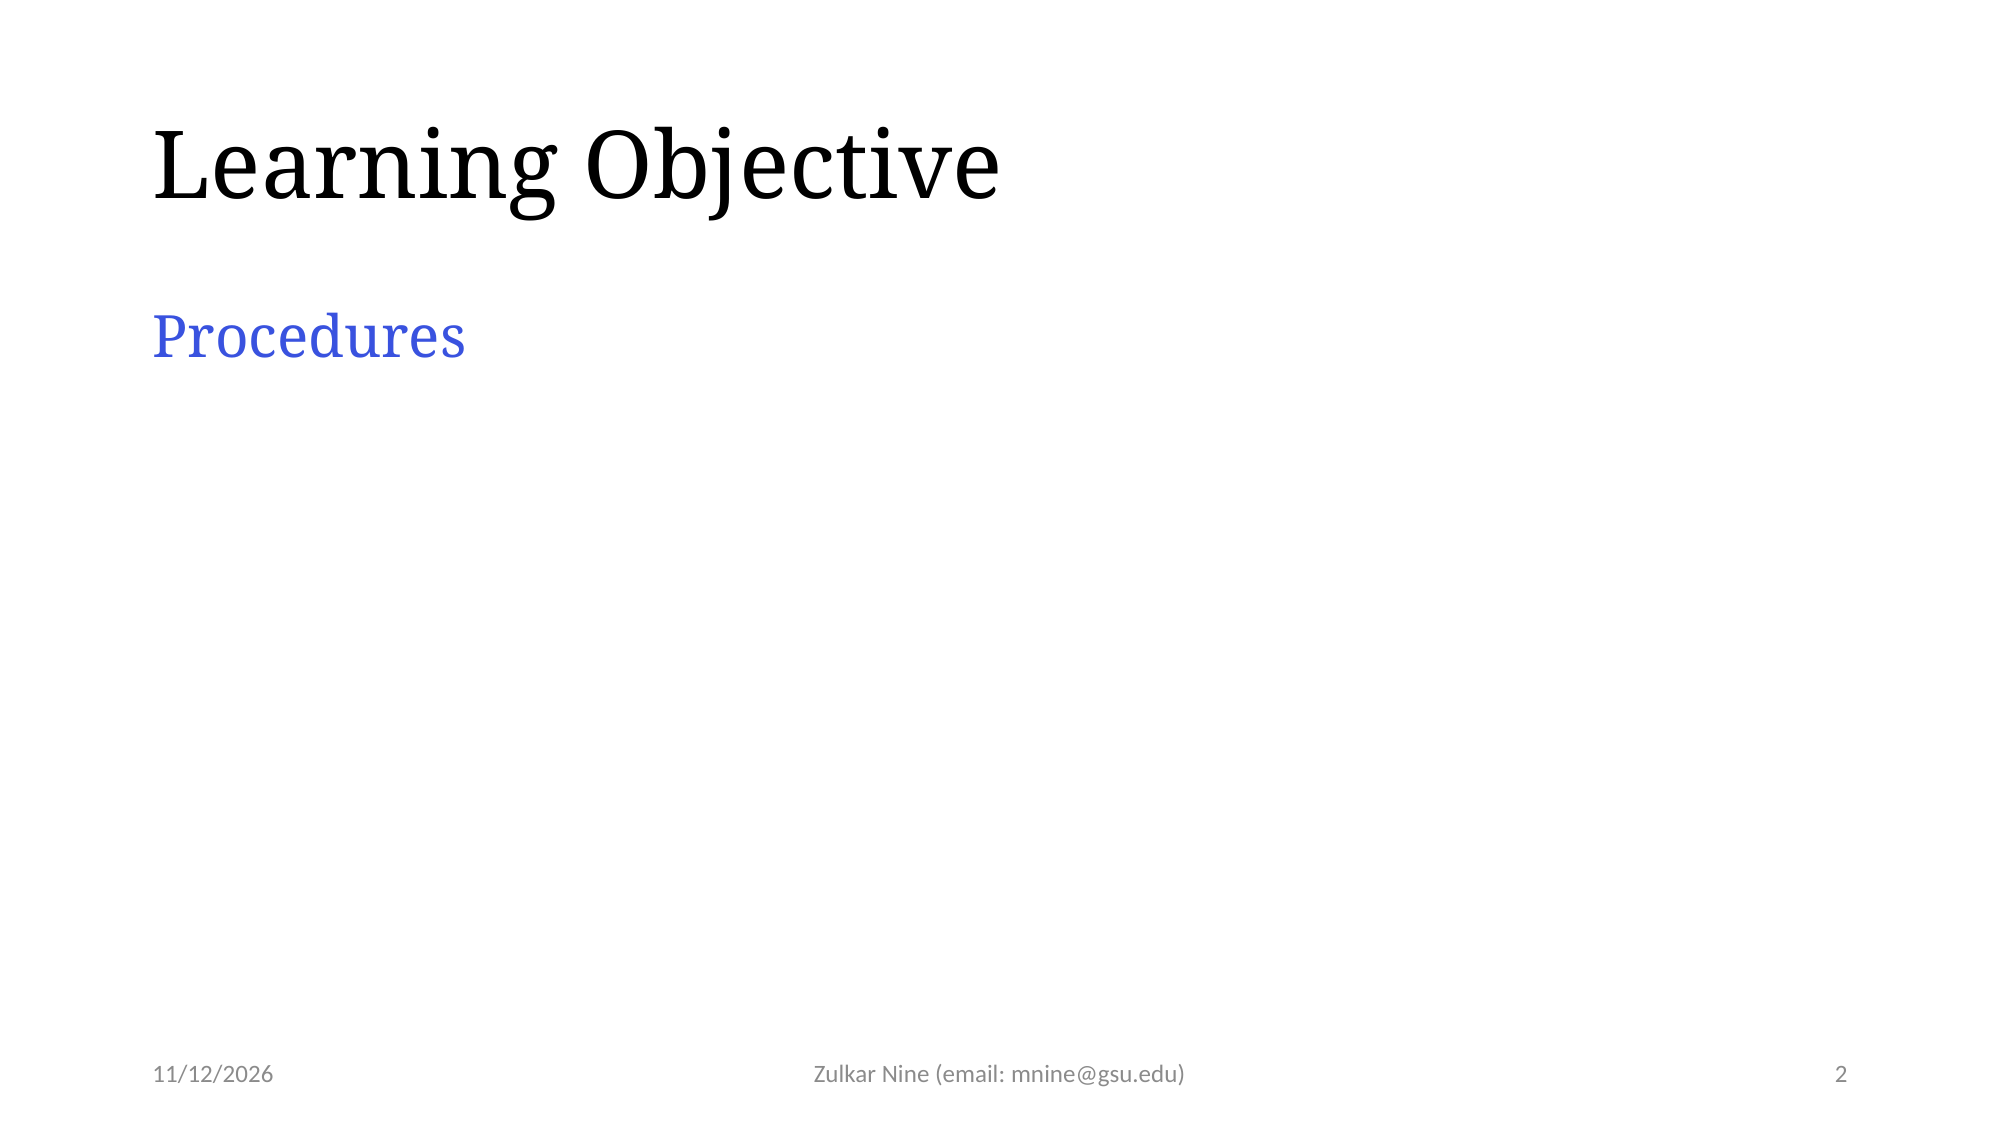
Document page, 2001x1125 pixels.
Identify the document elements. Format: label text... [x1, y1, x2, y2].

title Learning Objective [137, 59, 1863, 278]
slide_number 2 [1412, 1042, 1863, 1103]
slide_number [137, 1042, 588, 1103]
footer Zulkar Nine (email: mnine@gsu.edu) [662, 1042, 1338, 1103]
list Procedures [137, 299, 1863, 1014]
